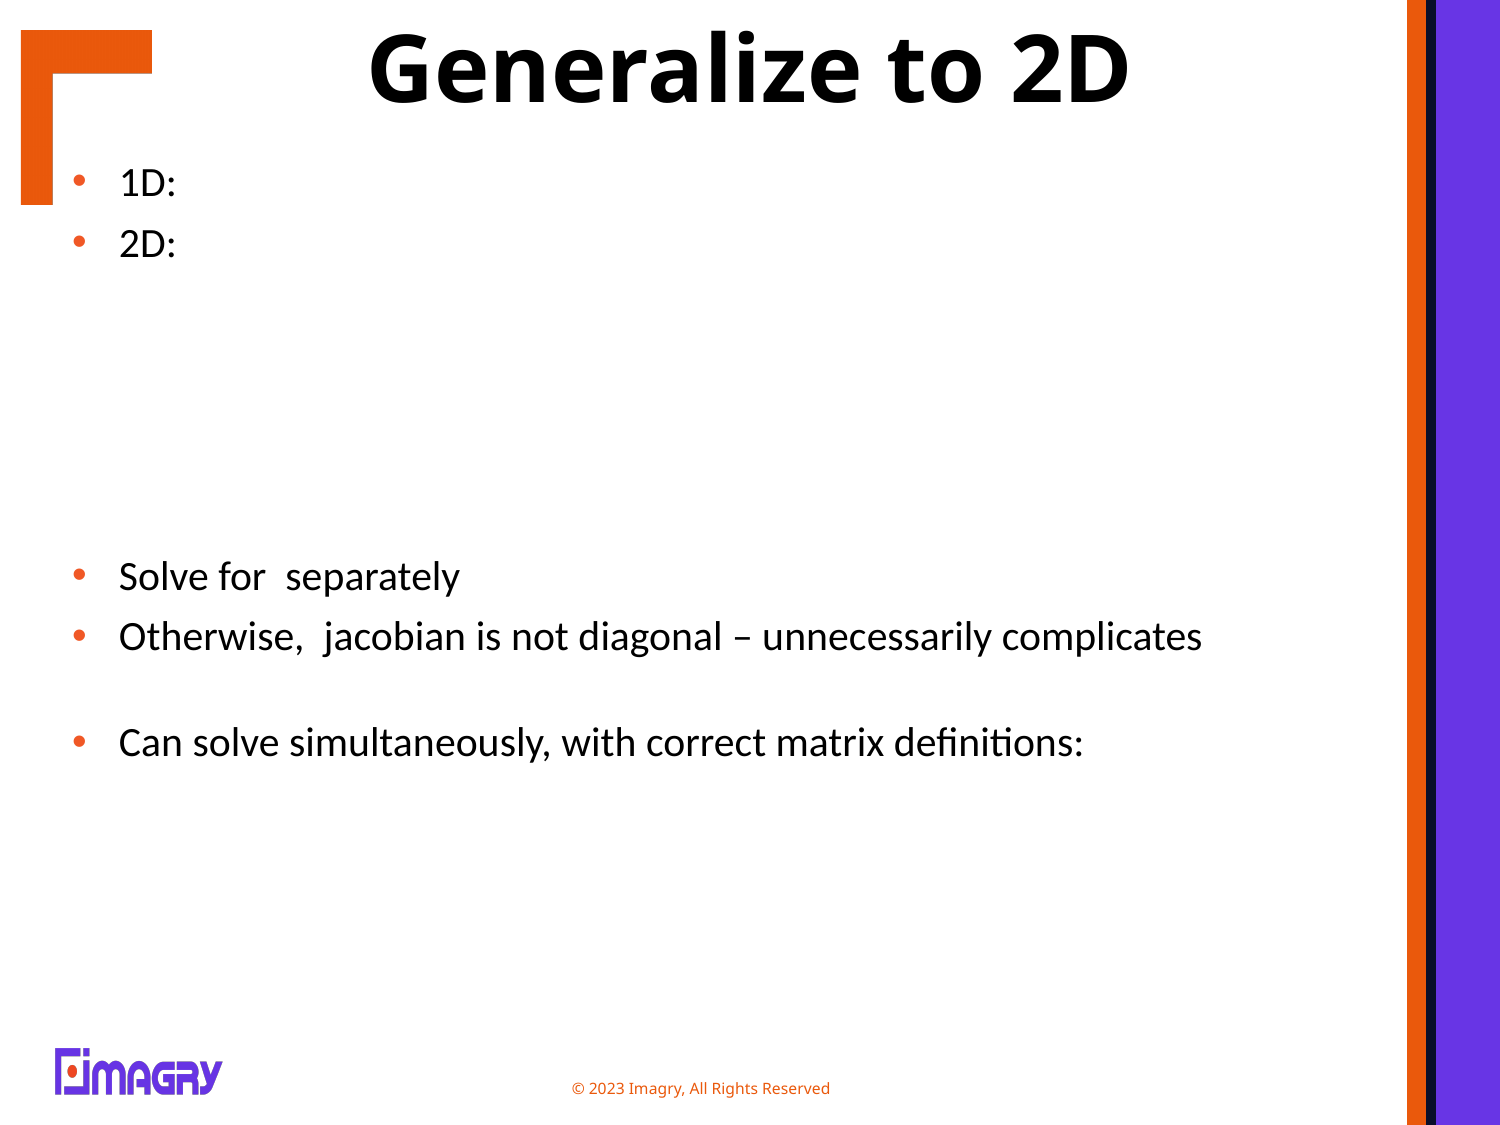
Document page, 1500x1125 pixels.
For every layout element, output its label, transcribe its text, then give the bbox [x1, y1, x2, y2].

title Generalize to 2D [187, 0, 1313, 131]
picture [51, 1042, 228, 1103]
picture [147, 172, 152, 193]
picture [20, 30, 152, 205]
